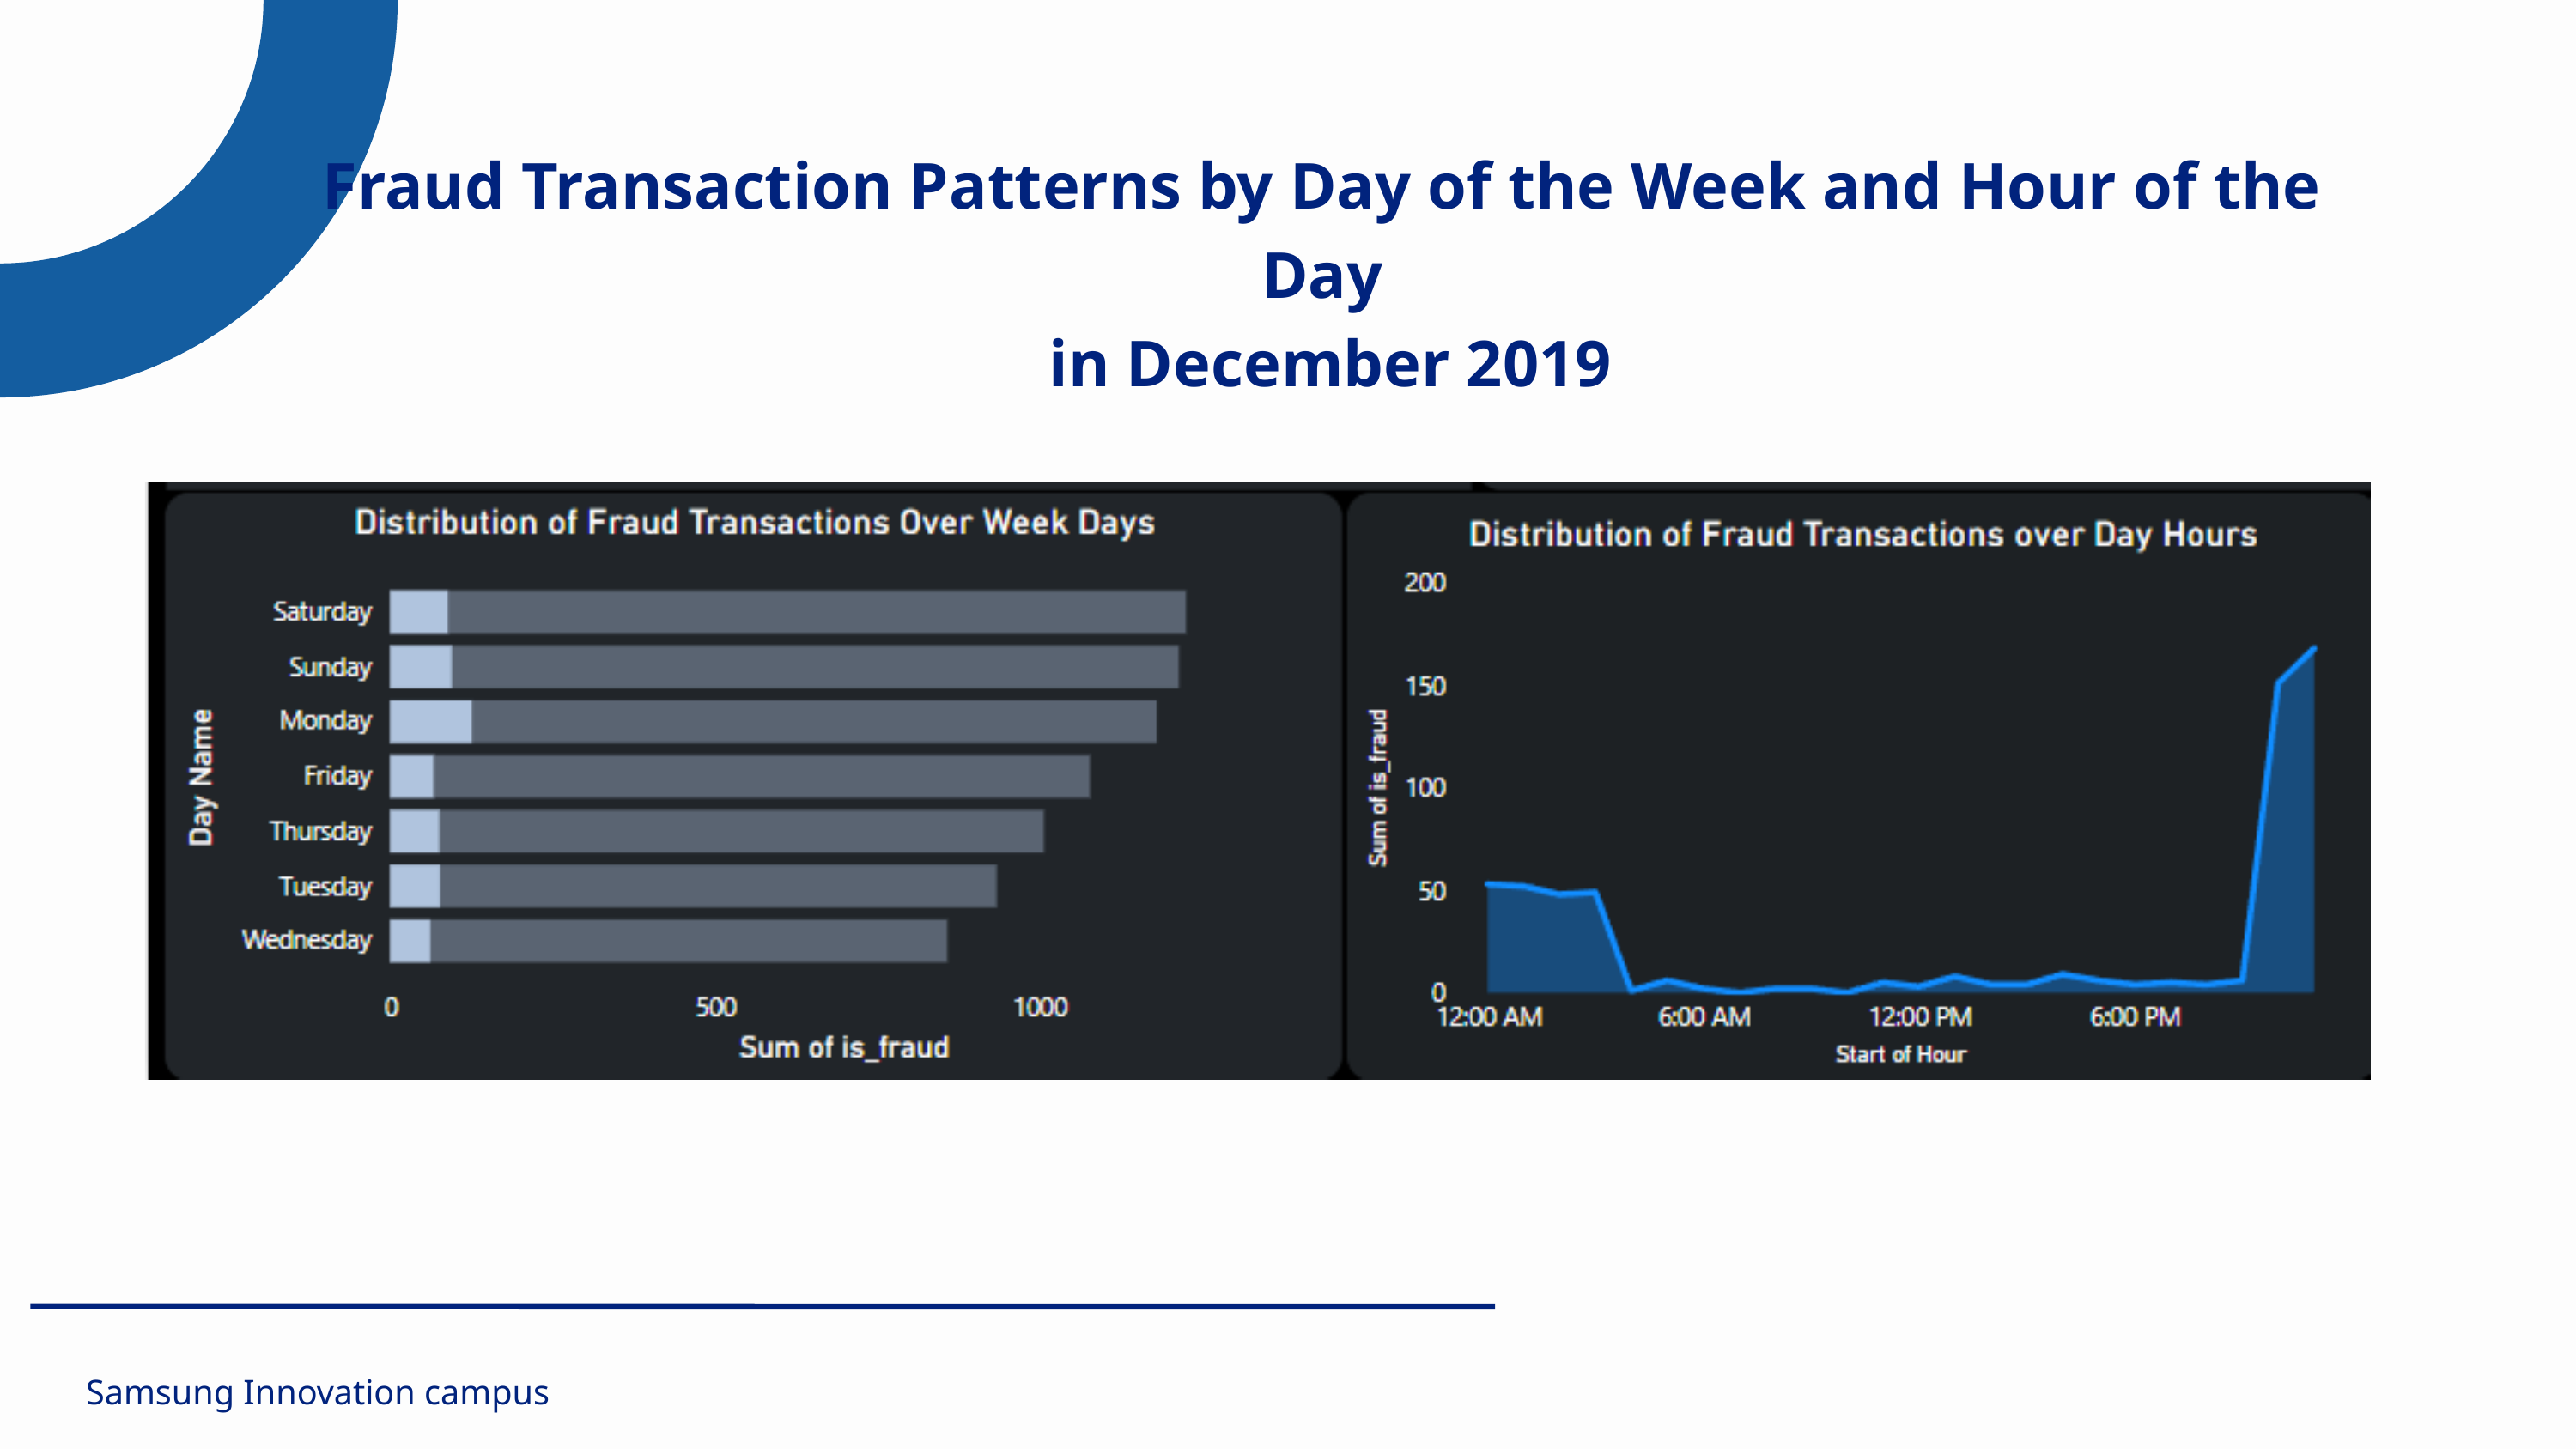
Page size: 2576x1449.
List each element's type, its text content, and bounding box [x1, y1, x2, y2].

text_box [0, 0, 331, 331]
text_box Samsung Innovation campus [65, 1363, 571, 1412]
text_box Fraud Transaction Patterns by Day of the Week and Hour of the Day in December 2019 [298, 132, 2347, 400]
text_box [144, 482, 2371, 1080]
